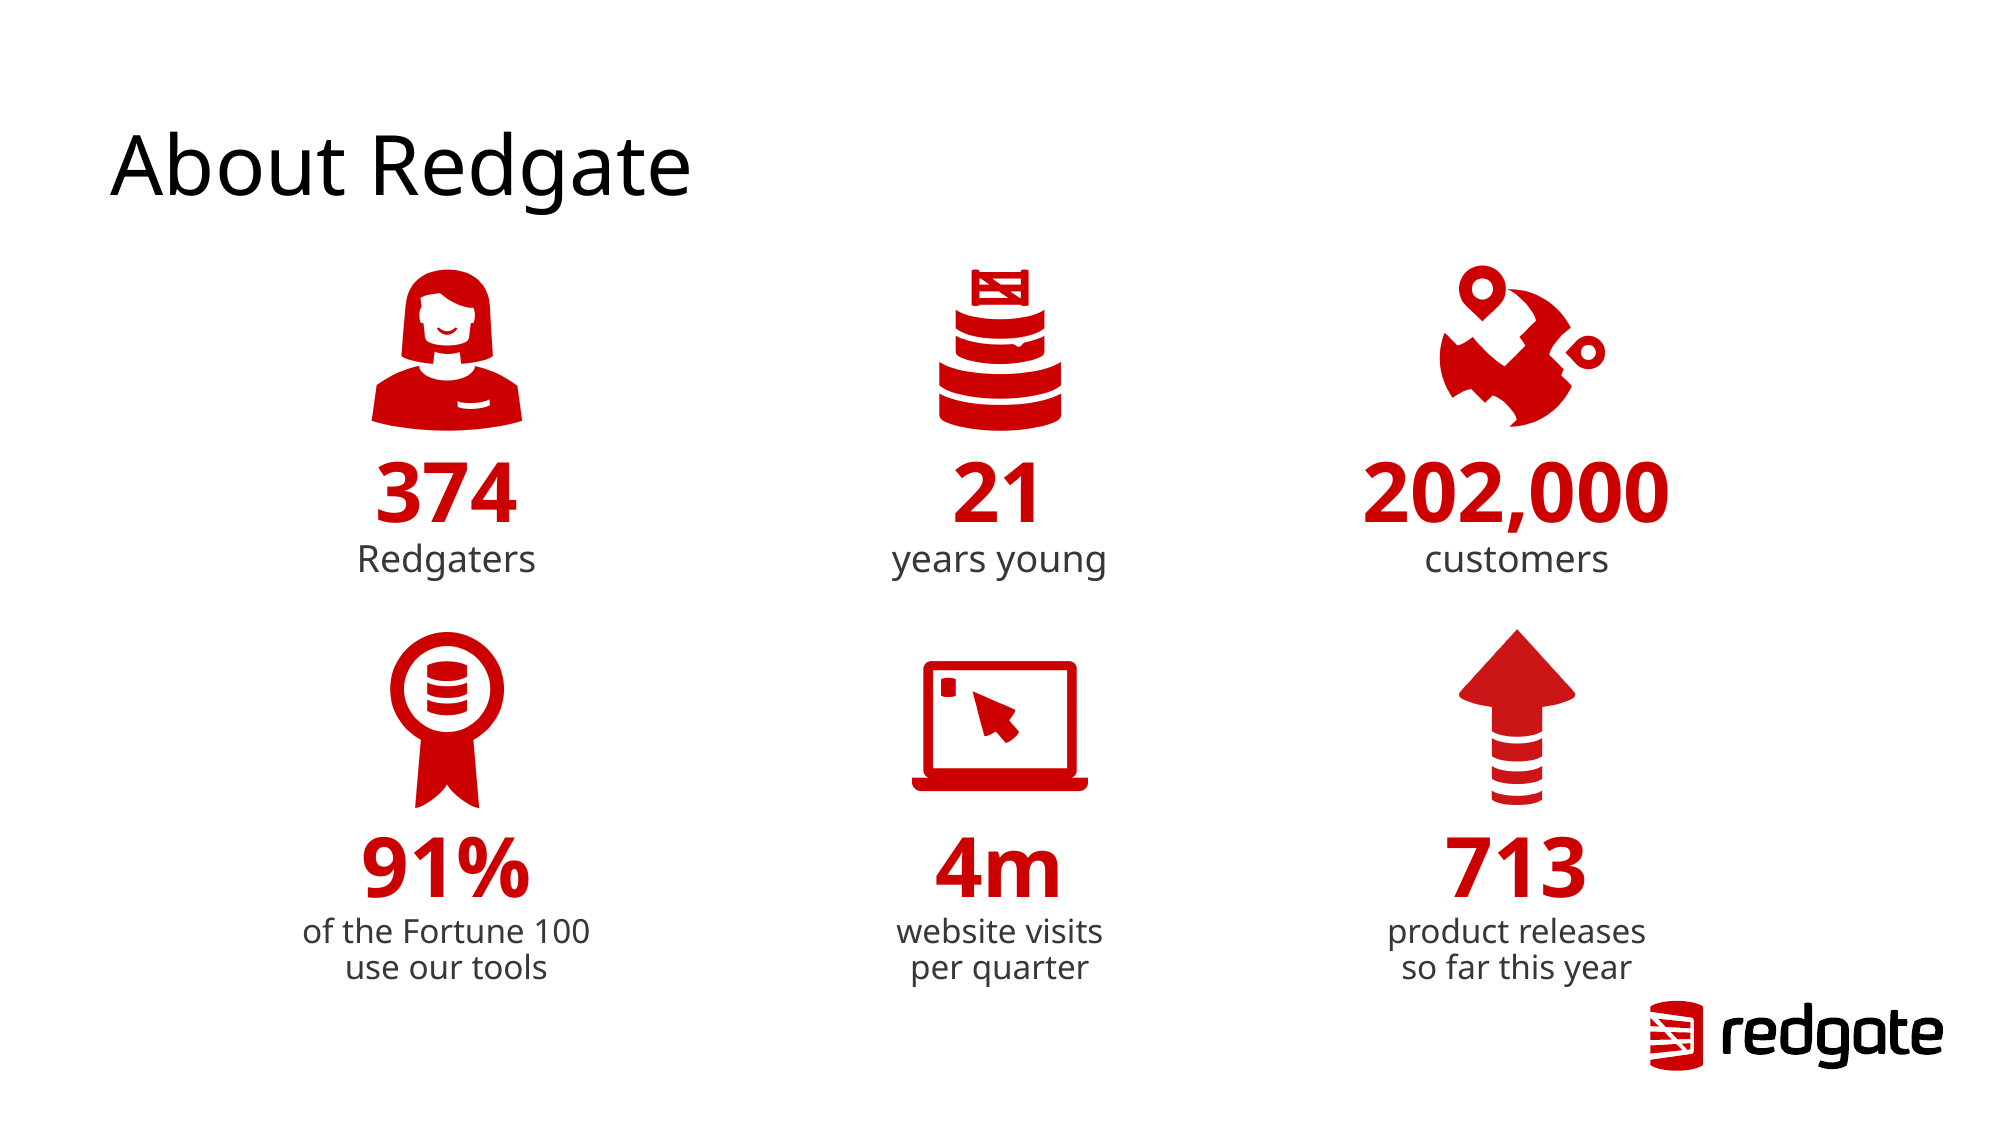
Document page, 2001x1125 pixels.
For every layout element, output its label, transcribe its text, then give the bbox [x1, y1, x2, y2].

picture [359, 262, 535, 438]
title About Redgate [95, 59, 899, 278]
text_box customers [1358, 532, 1676, 583]
text_box of the Fortune 100 use our tools [266, 907, 627, 991]
picture [912, 638, 1088, 814]
text_box Redgaters [288, 532, 606, 583]
text_box product releases so far this year [1358, 907, 1676, 991]
picture [359, 632, 535, 808]
picture [1429, 629, 1605, 805]
text_box 4m [870, 818, 1130, 902]
text_box 202,000 [1280, 443, 1754, 575]
text_box 91% [317, 818, 576, 907]
text_box years young [841, 532, 1159, 583]
picture [1429, 258, 1605, 434]
text_box 374 [331, 443, 562, 568]
picture [912, 262, 1088, 438]
text_box 713 [1358, 818, 1676, 907]
text_box 21 [884, 443, 1116, 532]
text_box website visits per quarter [863, 907, 1137, 991]
